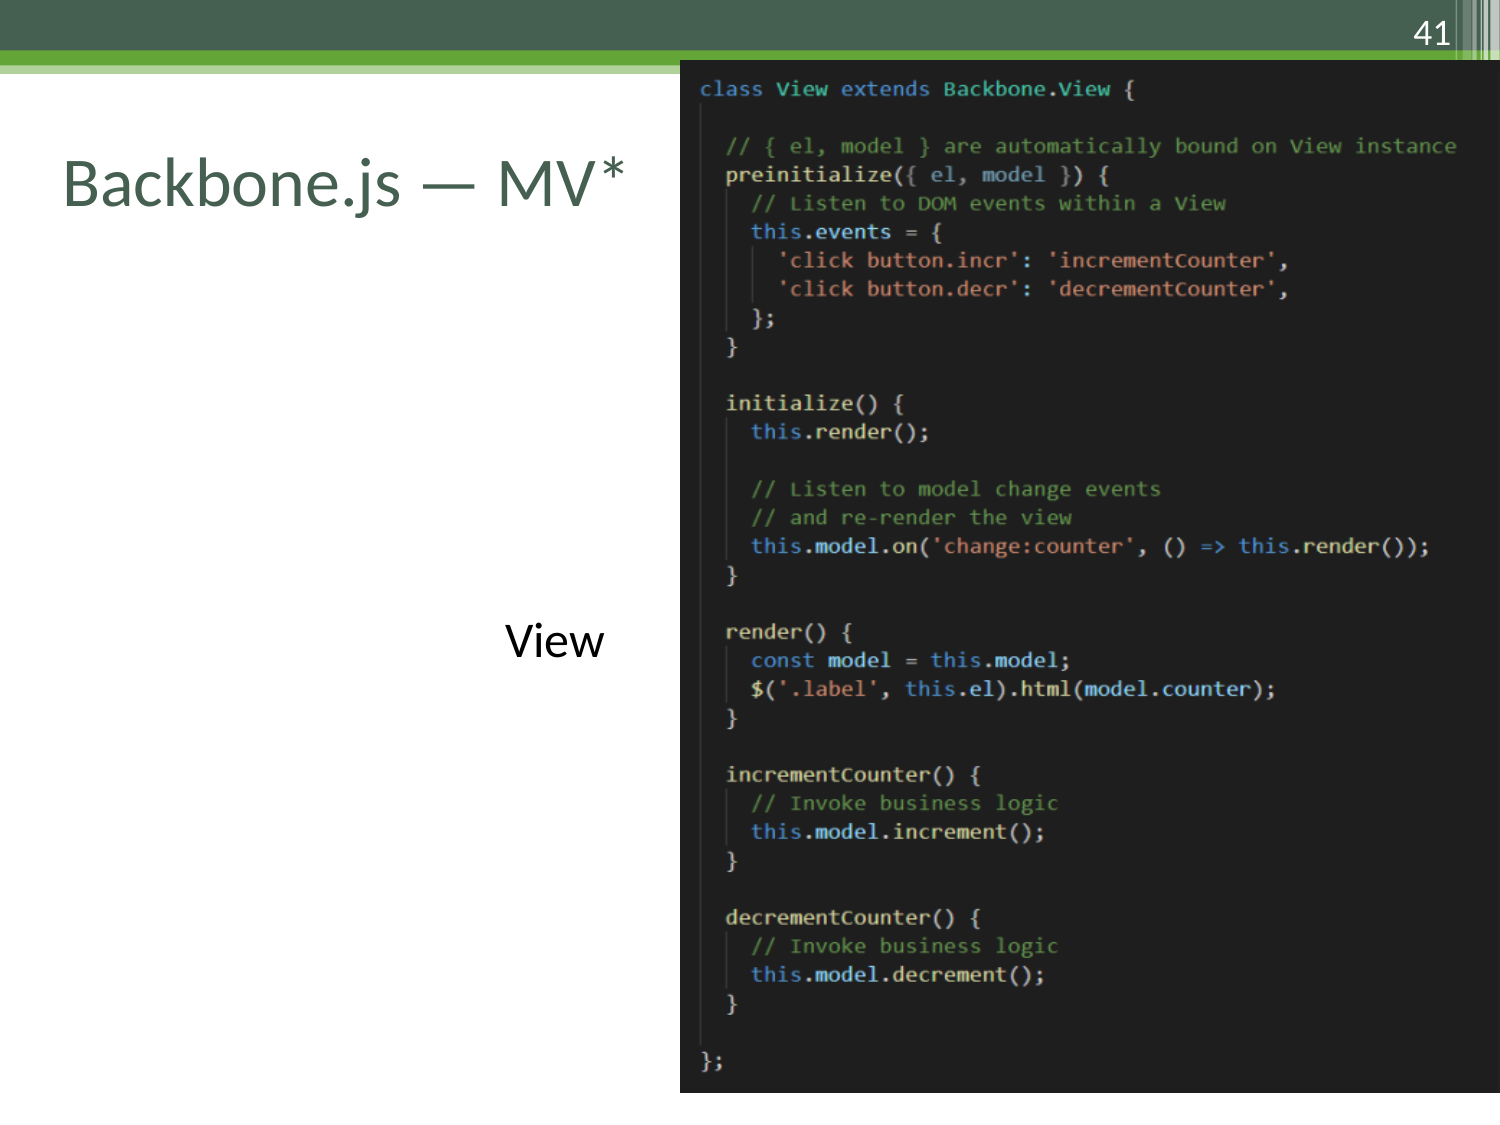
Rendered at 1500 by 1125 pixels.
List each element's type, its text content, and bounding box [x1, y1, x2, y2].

picture [680, 60, 1500, 1094]
text_box View [490, 599, 621, 675]
slide_number 41 [1341, 0, 1466, 60]
title Backbone.js — MV* [47, 90, 672, 266]
